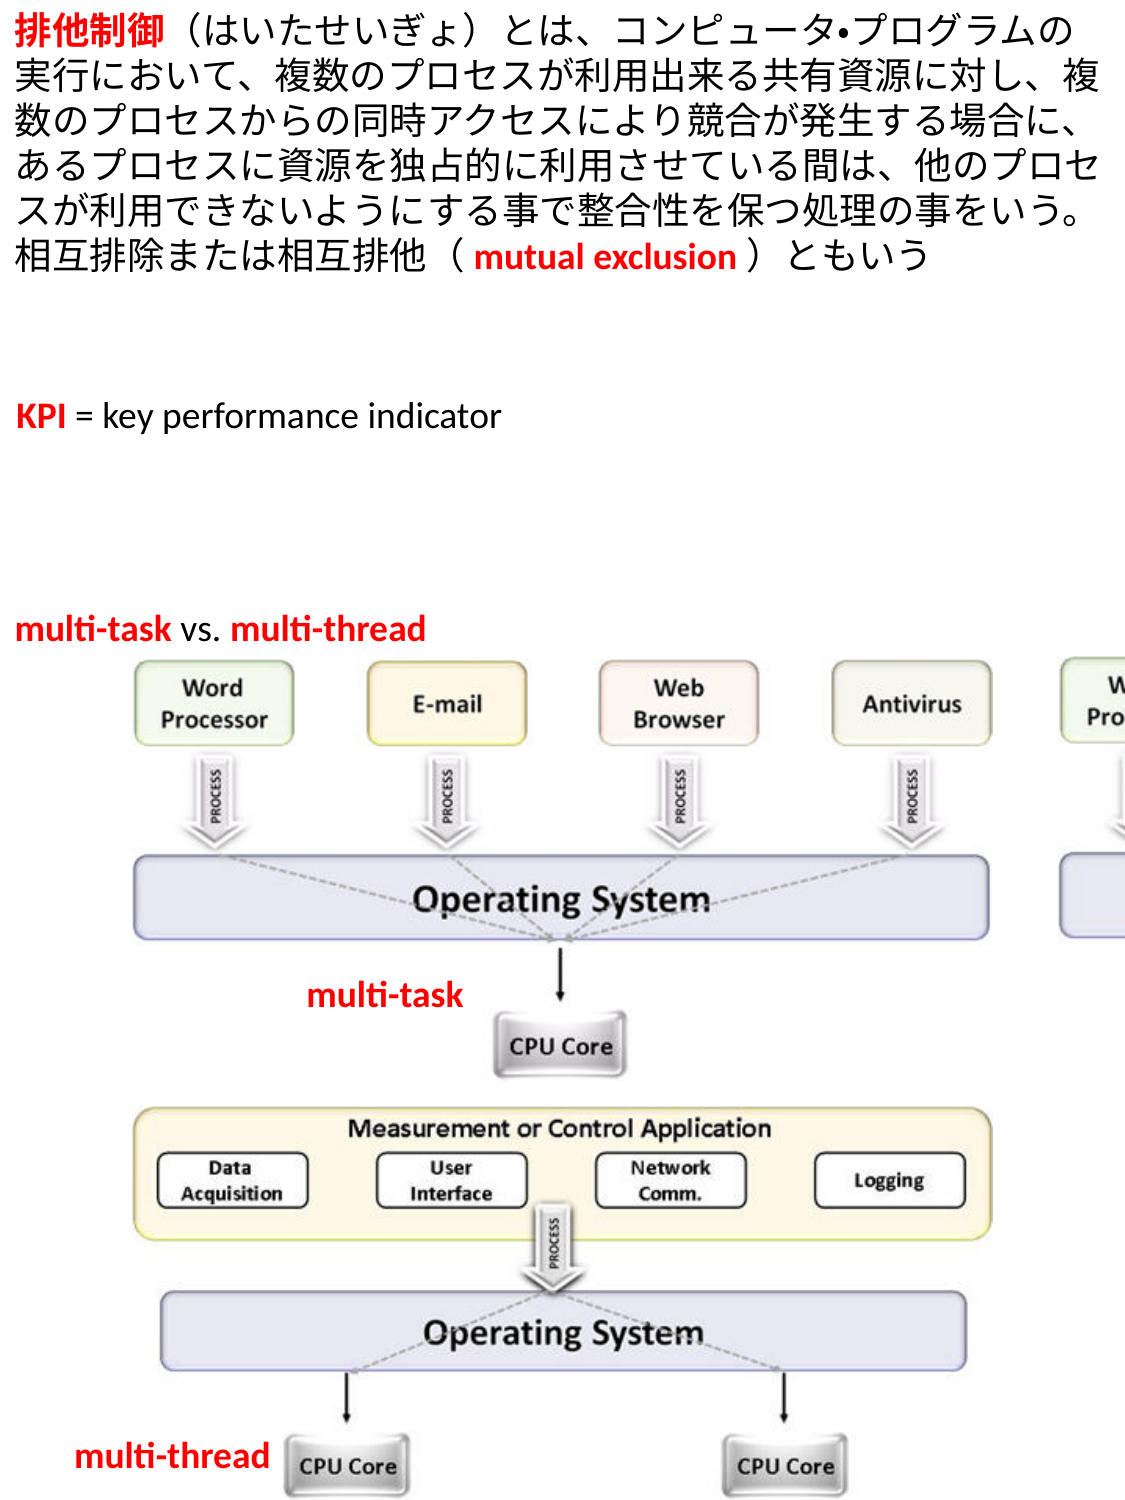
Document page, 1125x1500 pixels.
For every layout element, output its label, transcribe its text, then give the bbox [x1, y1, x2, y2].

picture [132, 1105, 993, 1500]
text_box 排他制御（はいたせいぎょ）とは、コンピュータ・プログラムの実行において、複数のプロセスが利用出来る共有資源に対し、複数のプロセスからの同時アクセスにより競合が発生する場合に、あるプロセスに資源を独占的に利用させている間は、他のプロセスが利用できないようにする事で整合性を保つ処理の事をいう。相互排除または相互排他（mutual exclusion）ともいう [0, 0, 1125, 285]
text_box multi-thread [59, 1423, 127, 1483]
text_box multi-task vs. multi-thread [0, 596, 442, 657]
text_box KPI = key performance indicator [1, 383, 518, 444]
picture [132, 658, 993, 1082]
picture [1058, 656, 1125, 1075]
